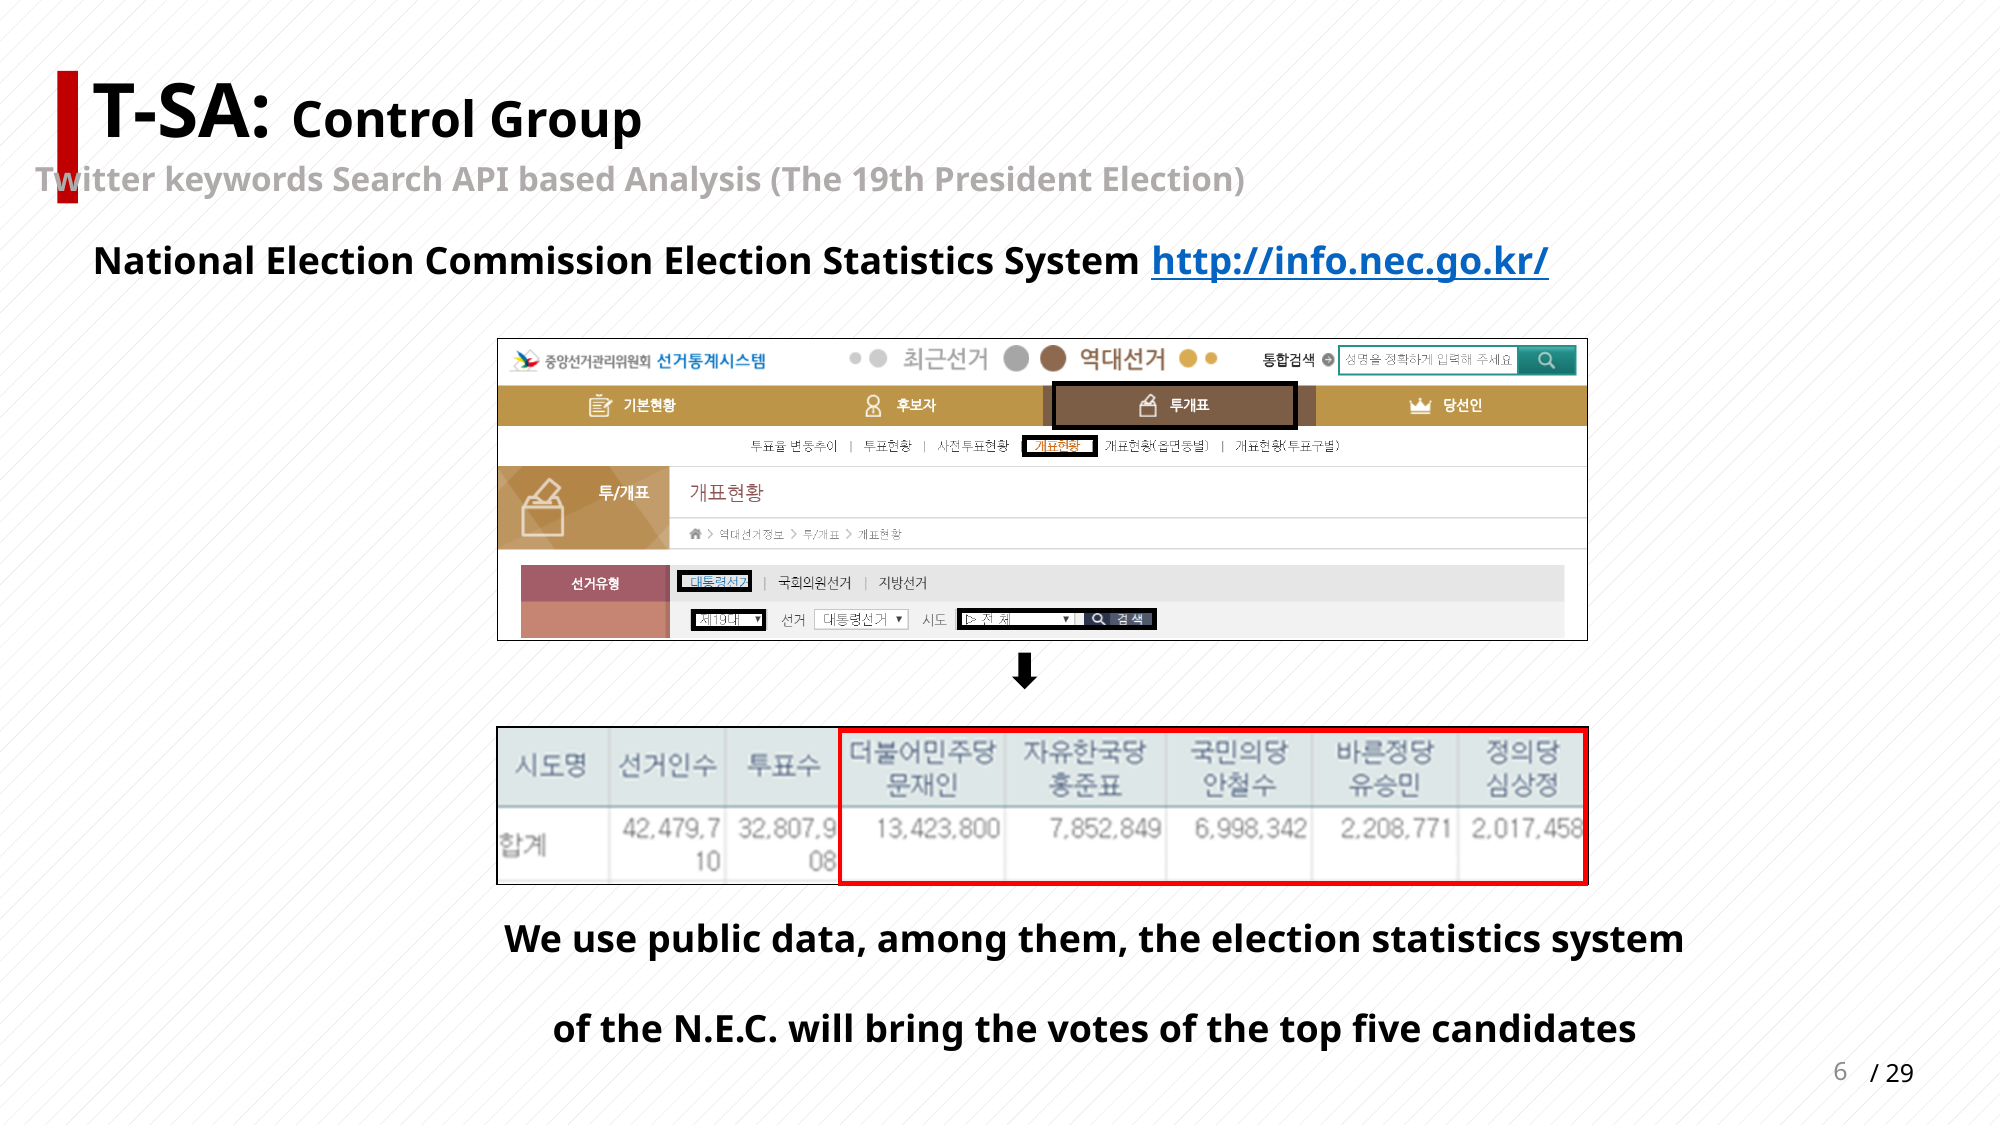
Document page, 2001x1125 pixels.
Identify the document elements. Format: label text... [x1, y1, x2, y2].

text_box Twitter keywords Search API based Analysis (The 19th President Election) [19, 150, 1262, 205]
text_box [56, 70, 77, 150]
text_box T-SA: Control Group [77, 54, 1758, 160]
text_box We use public data, among them, the election statistics system of the N.E.C. will bring the votes of the top five candidates [323, 907, 1868, 1058]
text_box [497, 338, 1588, 641]
text_box [1011, 652, 1038, 690]
slide_number 6 [1412, 1042, 1863, 1103]
text_box National Election Commission Election Statistics System http://info.nec.go.kr/ [77, 229, 1819, 296]
picture [497, 727, 1588, 884]
text_box / 29 [1855, 1049, 1936, 1095]
